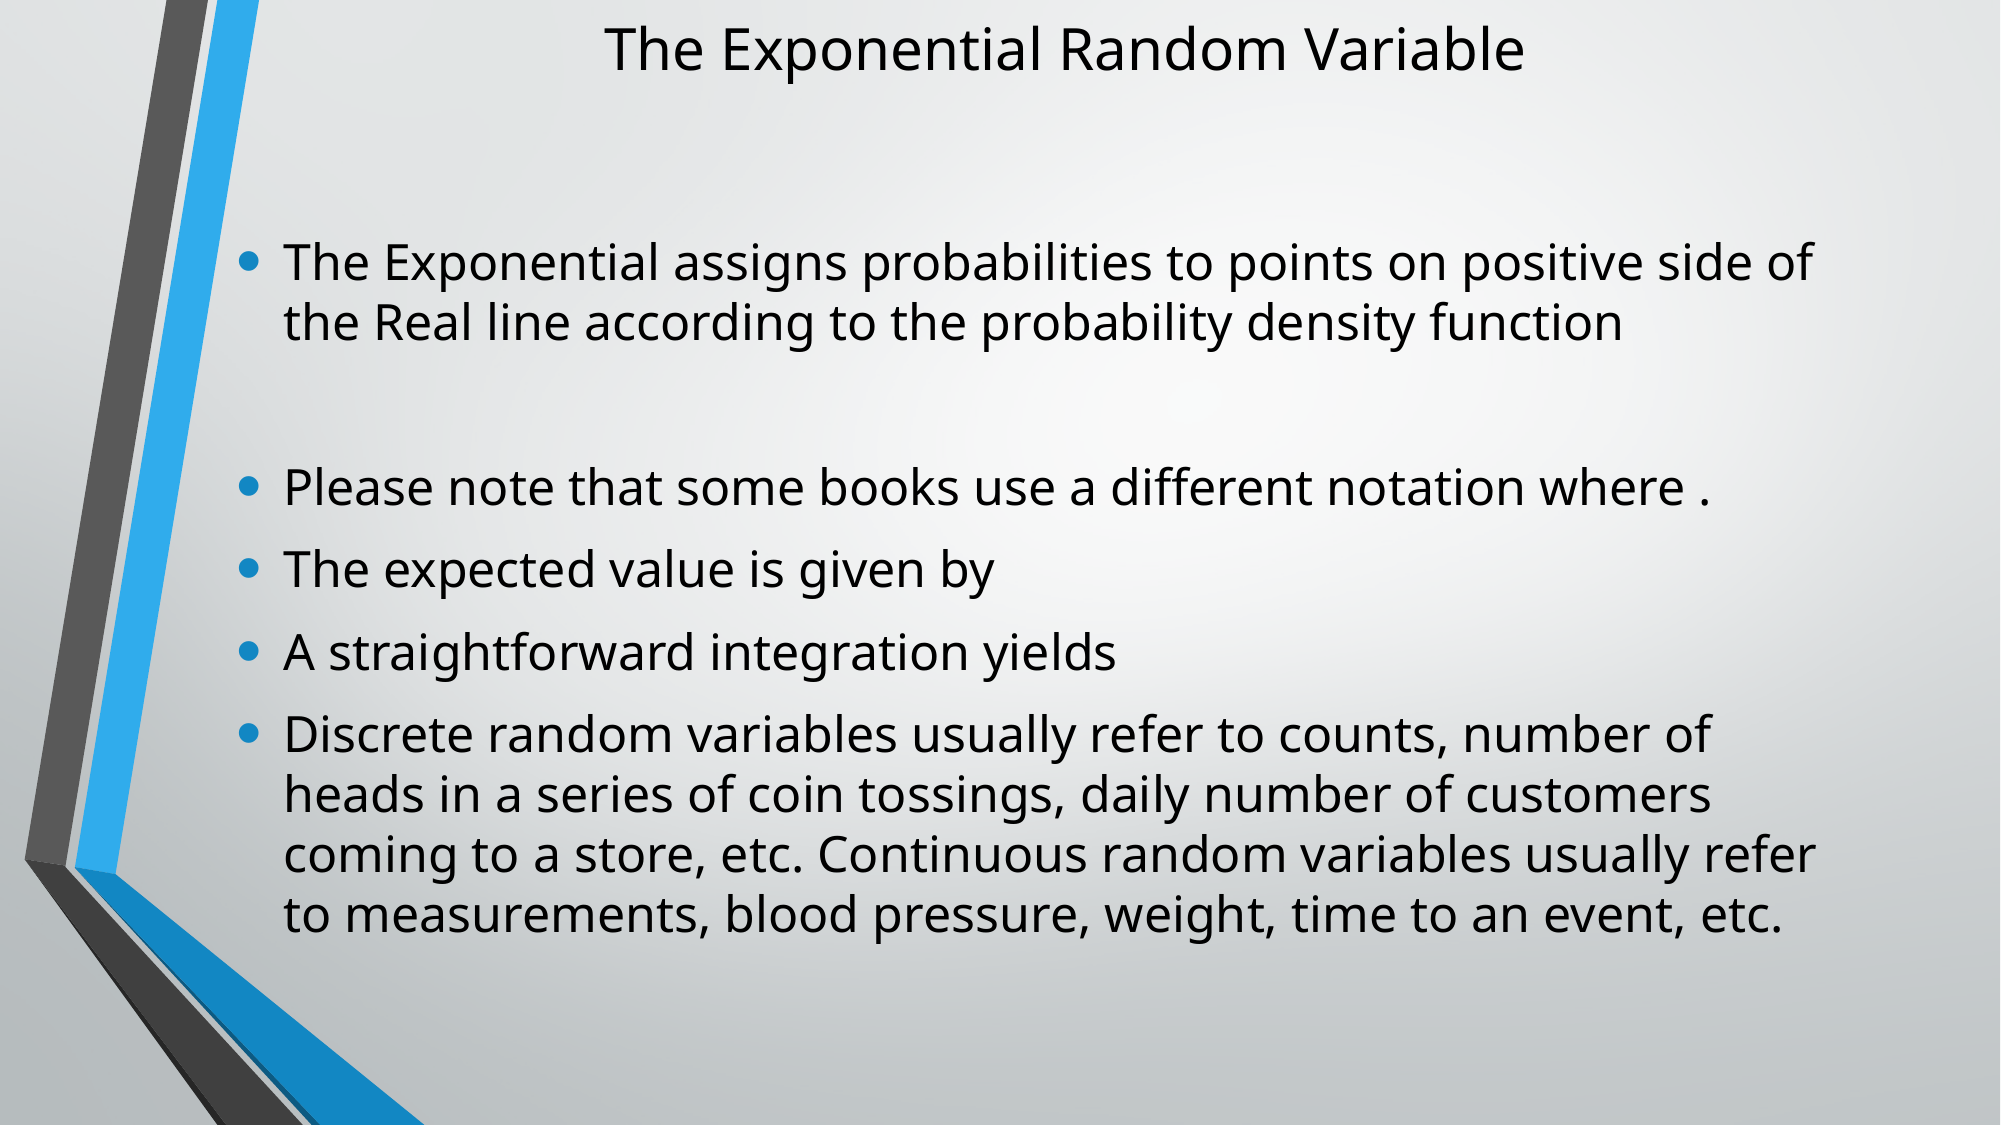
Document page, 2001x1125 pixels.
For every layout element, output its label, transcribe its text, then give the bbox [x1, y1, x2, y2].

title The Exponential Random Variable [243, 0, 1887, 95]
